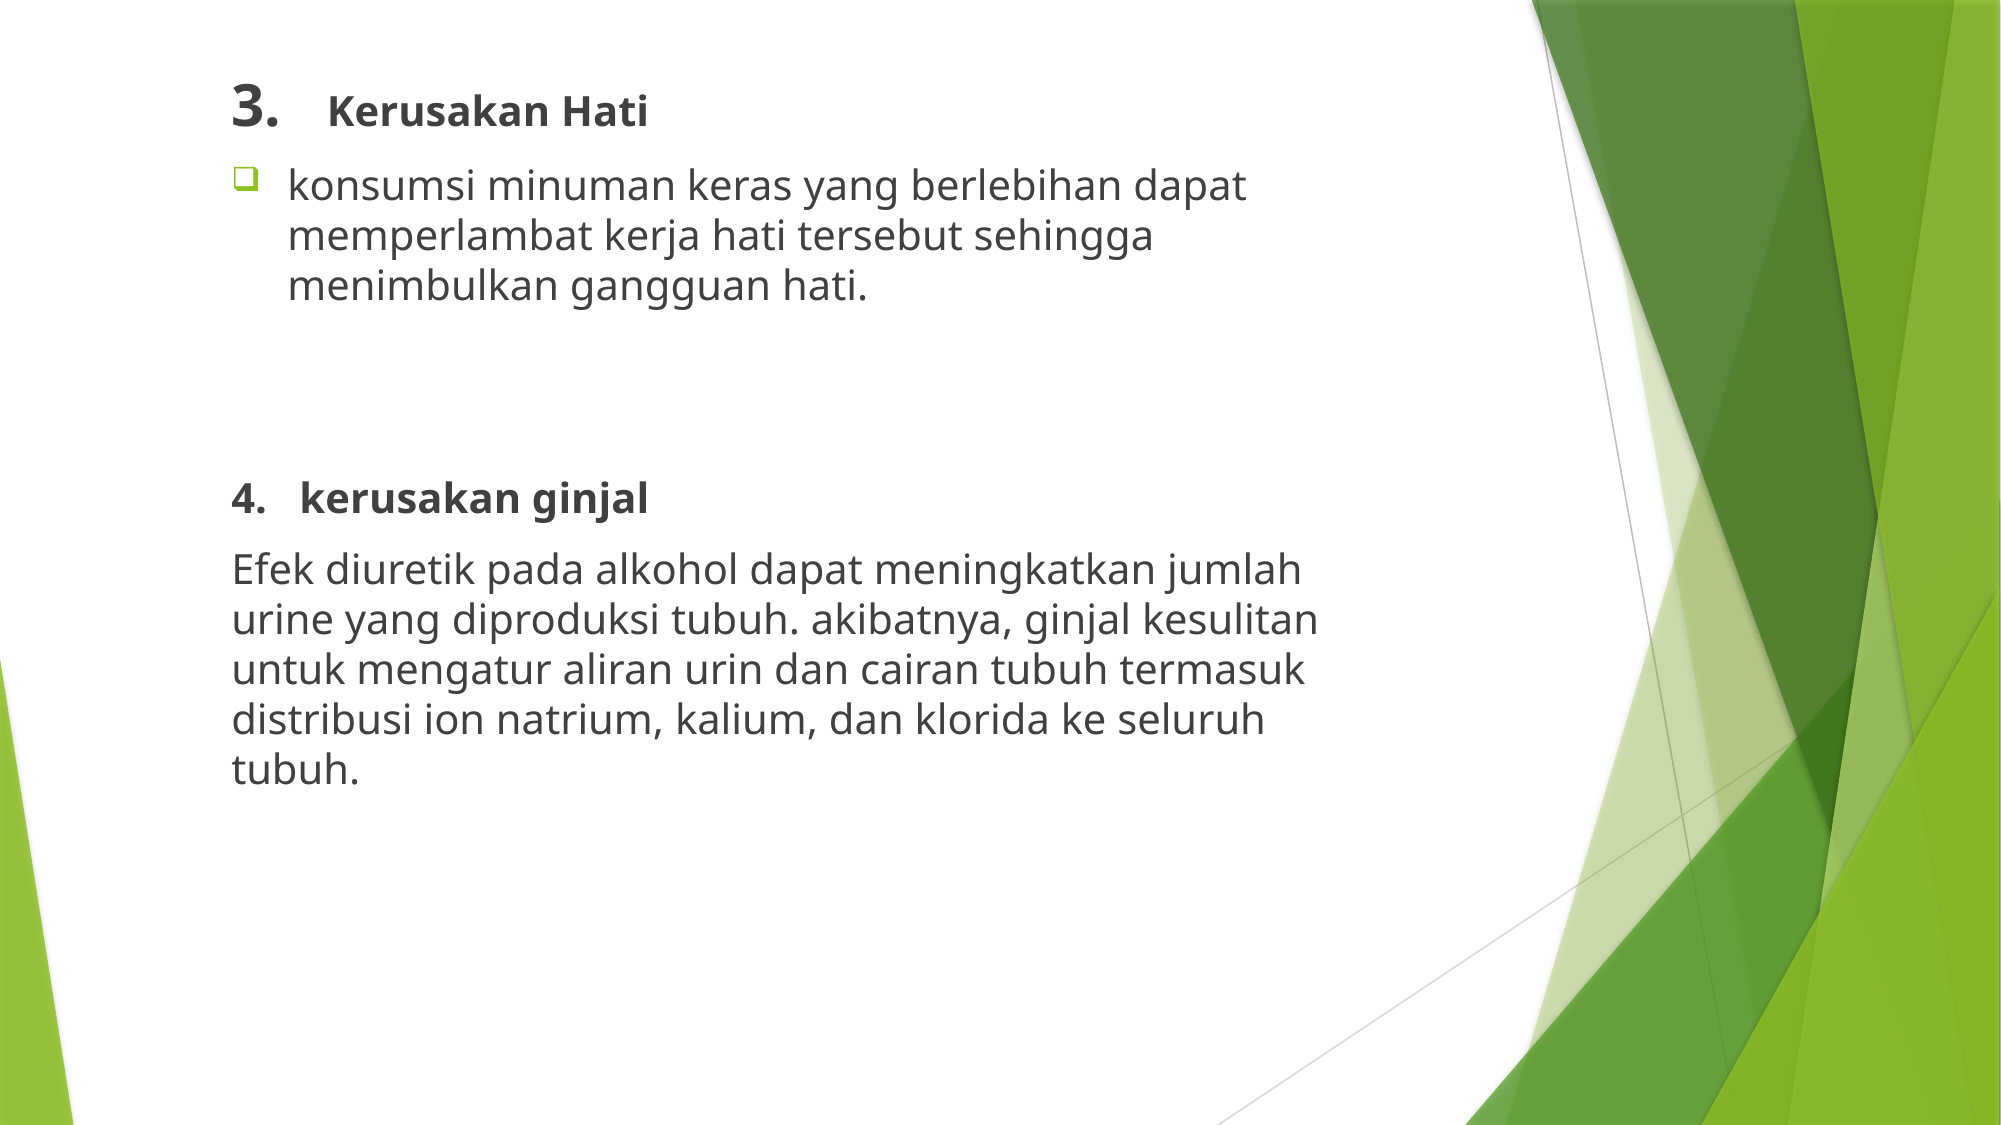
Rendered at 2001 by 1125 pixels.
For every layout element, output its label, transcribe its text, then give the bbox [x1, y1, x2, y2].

list 3. Kerusakan Hati konsumsi minuman keras yang berlebihan dapat memperlambat kerja hati tersebut sehingga menimbulkan gangguan hati. 4. kerusakan ginjal Efek diuretik pada alkohol dapat meningkatkan jumlah urine yang diproduksi tubuh. akibatnya, ginjal kesulitan untuk mengatur aliran urin dan cairan tubuh termasuk distribusi ion natrium, kalium, dan klorida ke seluruh tubuh. [216, 60, 2000, 1125]
